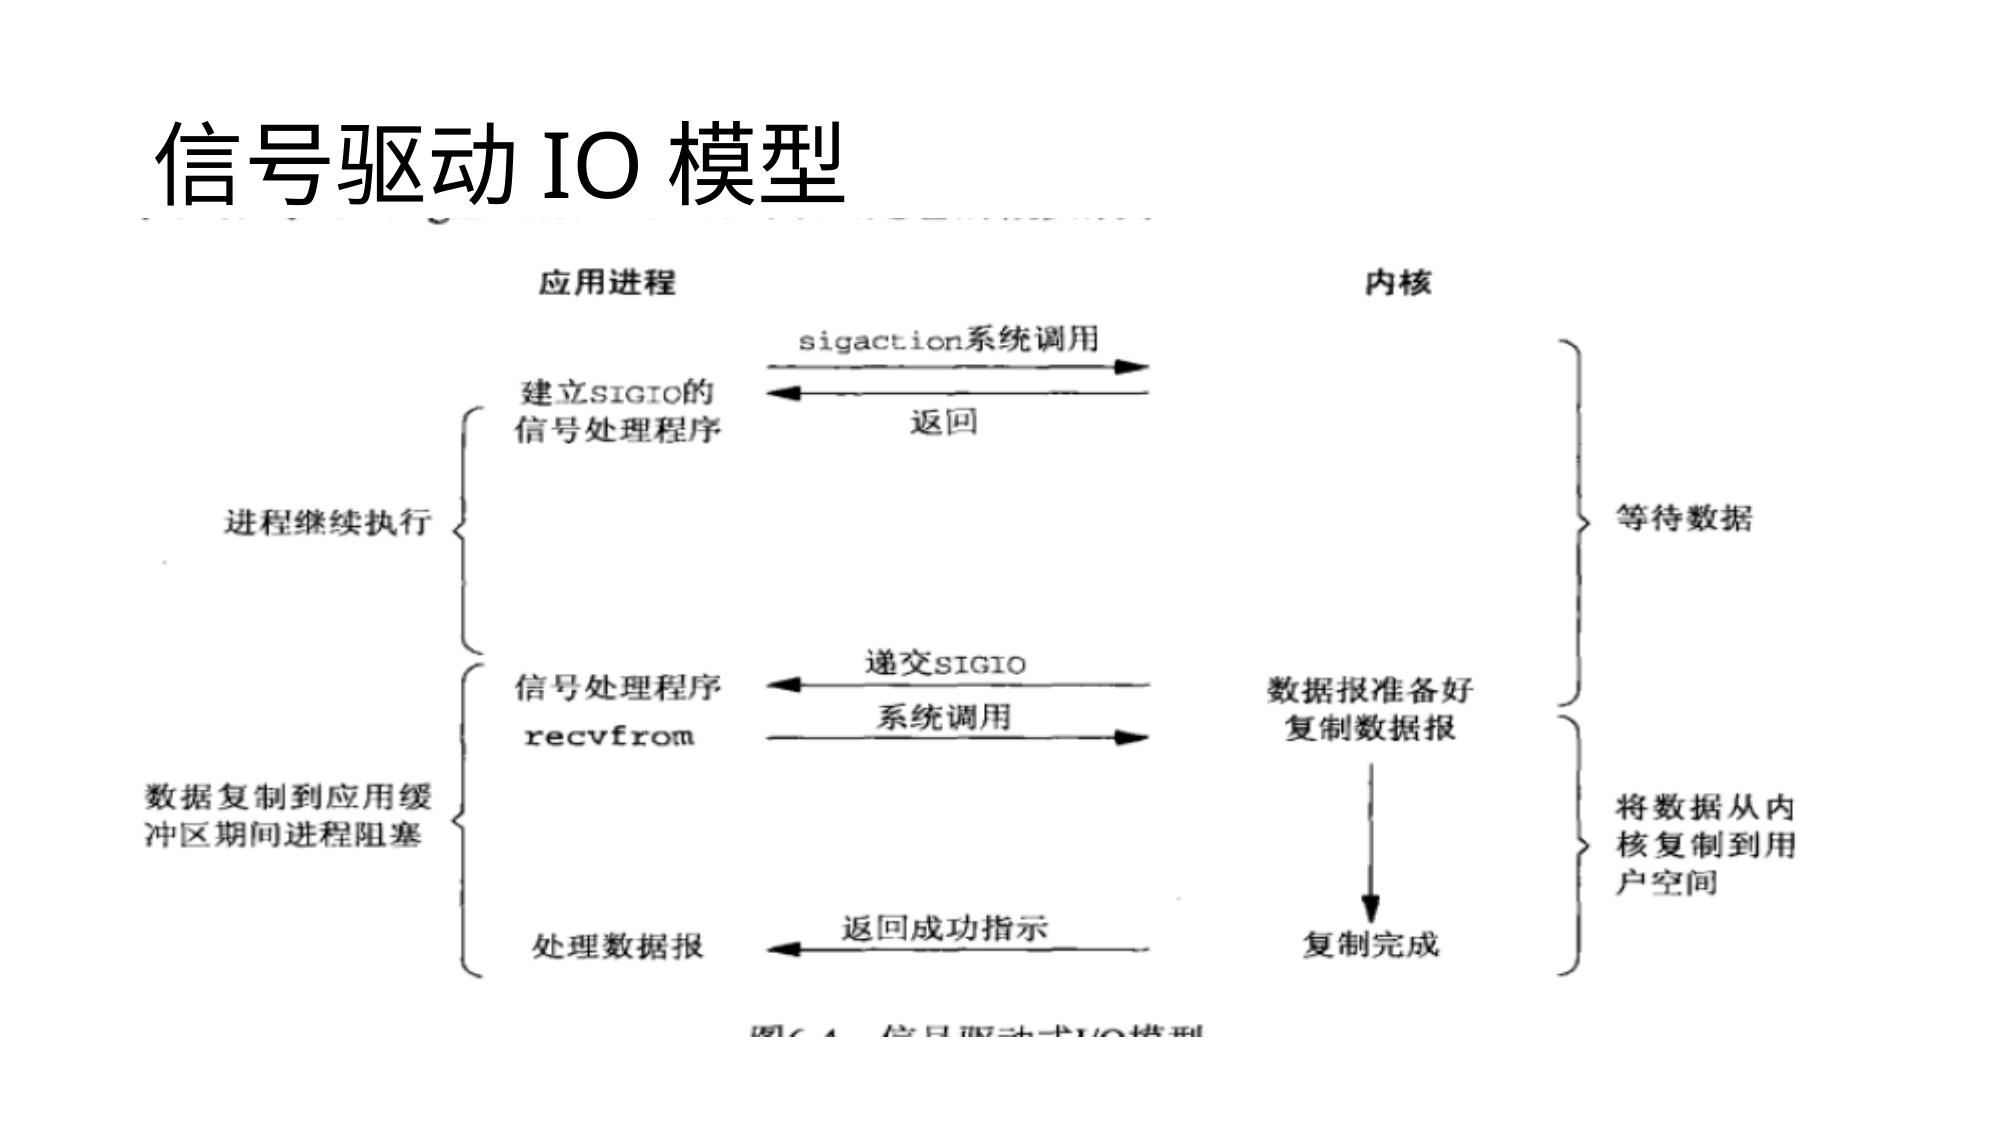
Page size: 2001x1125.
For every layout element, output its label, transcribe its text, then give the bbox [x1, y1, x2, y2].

title 信号驱动IO模型 [137, 59, 1863, 278]
picture [117, 218, 1827, 1037]
